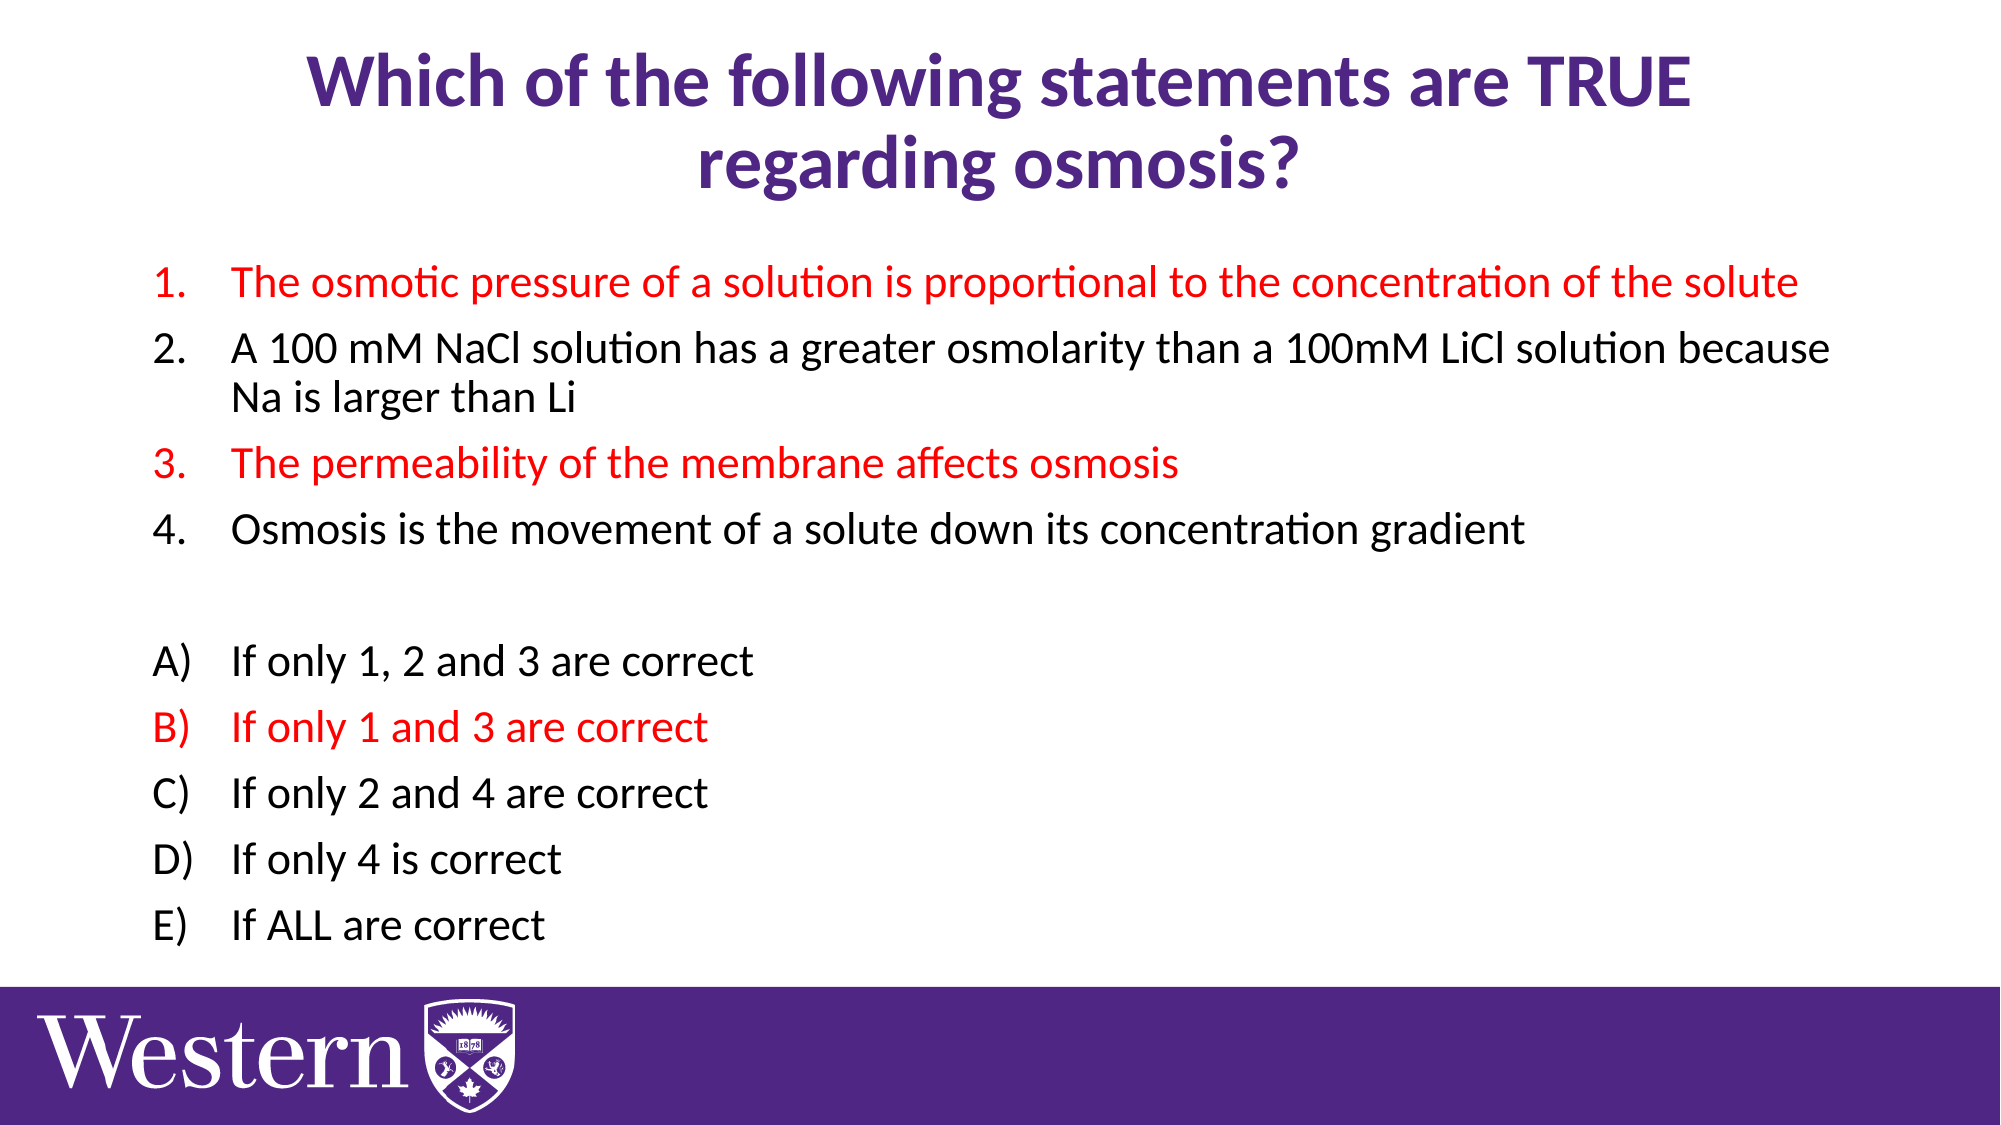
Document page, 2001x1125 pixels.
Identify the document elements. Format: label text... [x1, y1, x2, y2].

picture [37, 999, 515, 1113]
title Which of the following statements are TRUE regarding osmosis? [137, 32, 1863, 213]
list The osmotic pressure of a solution is proportional to the concentration of the solute A 100 mM NaCl solution has a greater osmolarity than a 100mM LiCl solution because Na is larger than Li The permeability of the membrane affects osmosis Osmosis is the movement of a solute down its concentration gradient If only 1, 2 and 3 are correct If only 1 and 3 are correct If only 2 and 4 are correct If only 4 is correct If ALL are correct [137, 249, 1863, 975]
text_box [0, 986, 2000, 1125]
